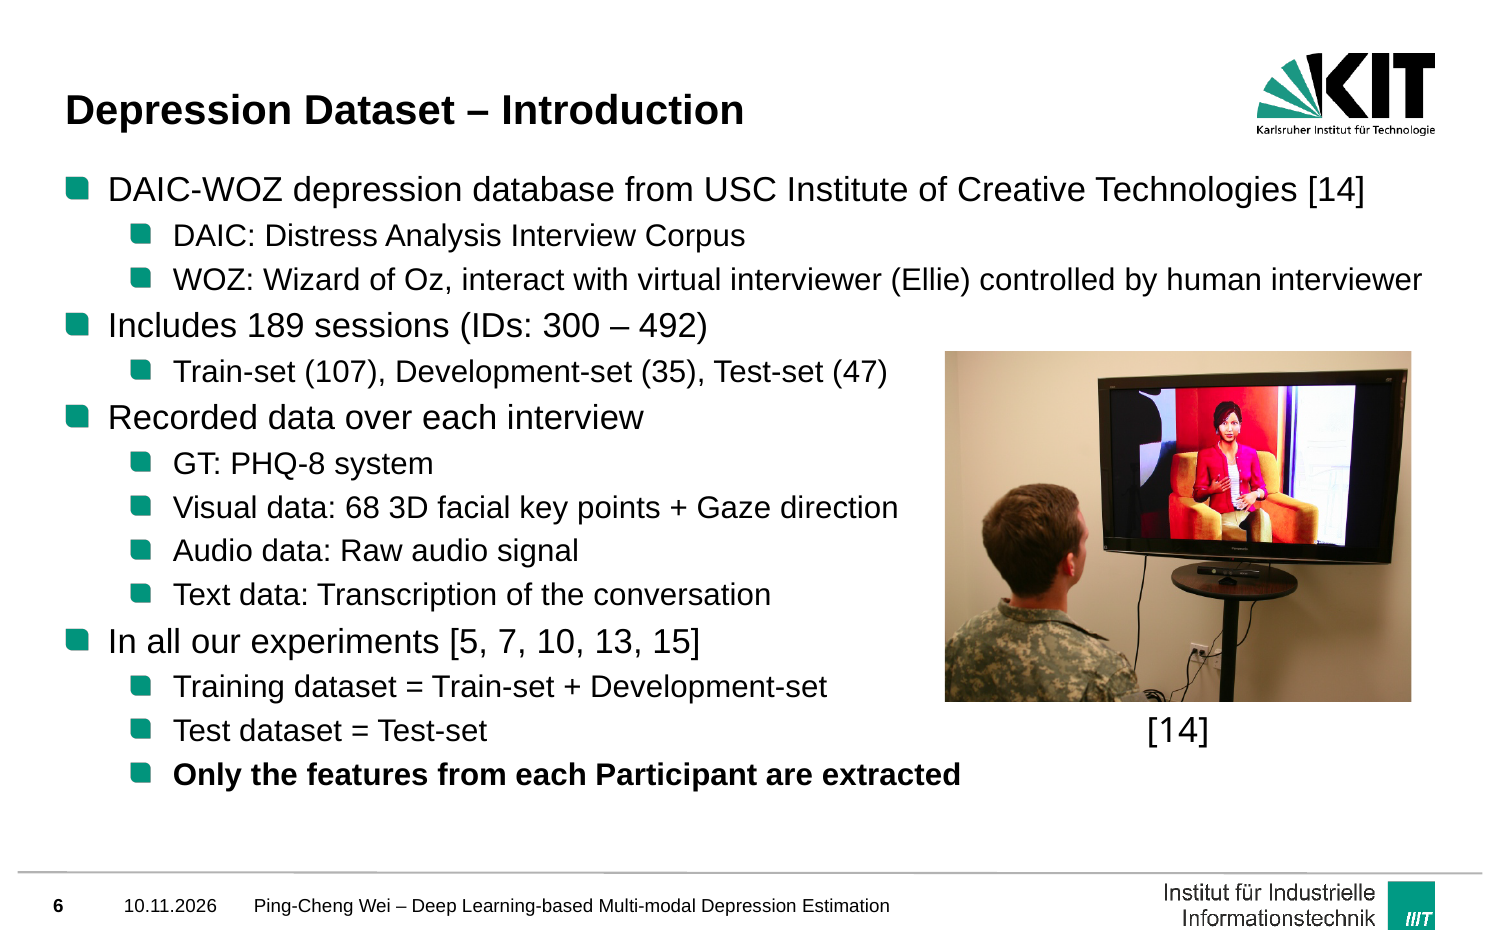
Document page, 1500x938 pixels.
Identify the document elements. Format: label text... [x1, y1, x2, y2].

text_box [944, 350, 1412, 759]
picture [64, 403, 90, 429]
picture [129, 538, 152, 561]
title Depression Dataset – Introduction [64, 56, 1199, 133]
picture [129, 717, 152, 740]
picture [129, 674, 152, 697]
picture [129, 582, 152, 604]
picture [129, 494, 152, 517]
picture [64, 175, 90, 201]
picture [129, 222, 152, 245]
list DAIC‑WOZ depression database from USC Institute of Creative Technologies [14] DAIC: Distress Analysis Interview Corpus WOZ: Wizard of Oz, interact with virtual interviewer (Ellie) controlled by human interviewer Includes 189 sessions (IDs: 300 – 492) Train-set (107), Development-set (35), Test-set (47) Recorded data over each interview GT: PHQ-8 system Visual data: 68 3D facial key points + Gaze direction Audio data: Raw audio signal Text data: Transcription of the conversation In all our experiments [5, 7, 10, 13, 15] Training dataset = Train-set + Development-set Test dataset = Test-set Only the features from each Participant are extracted [64, 167, 1436, 871]
picture [1257, 53, 1435, 136]
picture [129, 358, 152, 381]
picture [129, 761, 152, 784]
picture [129, 450, 152, 473]
picture [1162, 879, 1435, 931]
picture [64, 627, 90, 652]
picture [64, 311, 90, 337]
picture [129, 266, 152, 289]
